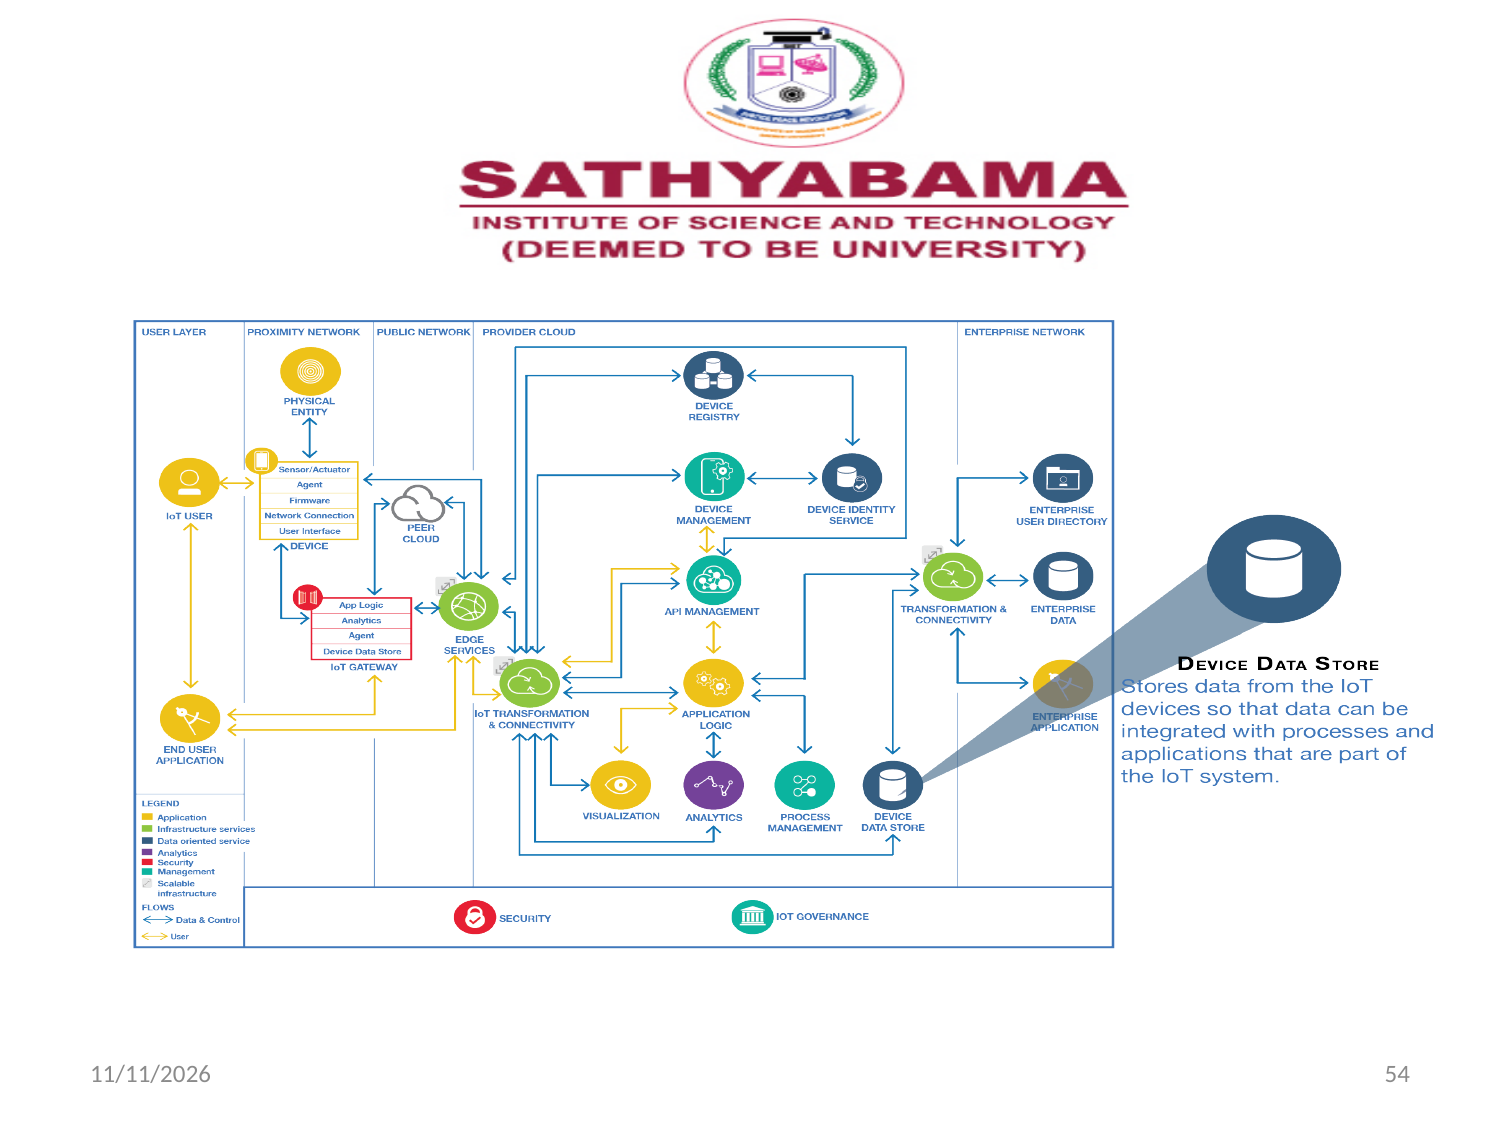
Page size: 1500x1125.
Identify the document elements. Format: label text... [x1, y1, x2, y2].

picture [128, 316, 1442, 952]
slide_number 54 [1074, 1042, 1425, 1103]
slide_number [75, 1042, 425, 1103]
picture [433, 0, 1161, 270]
